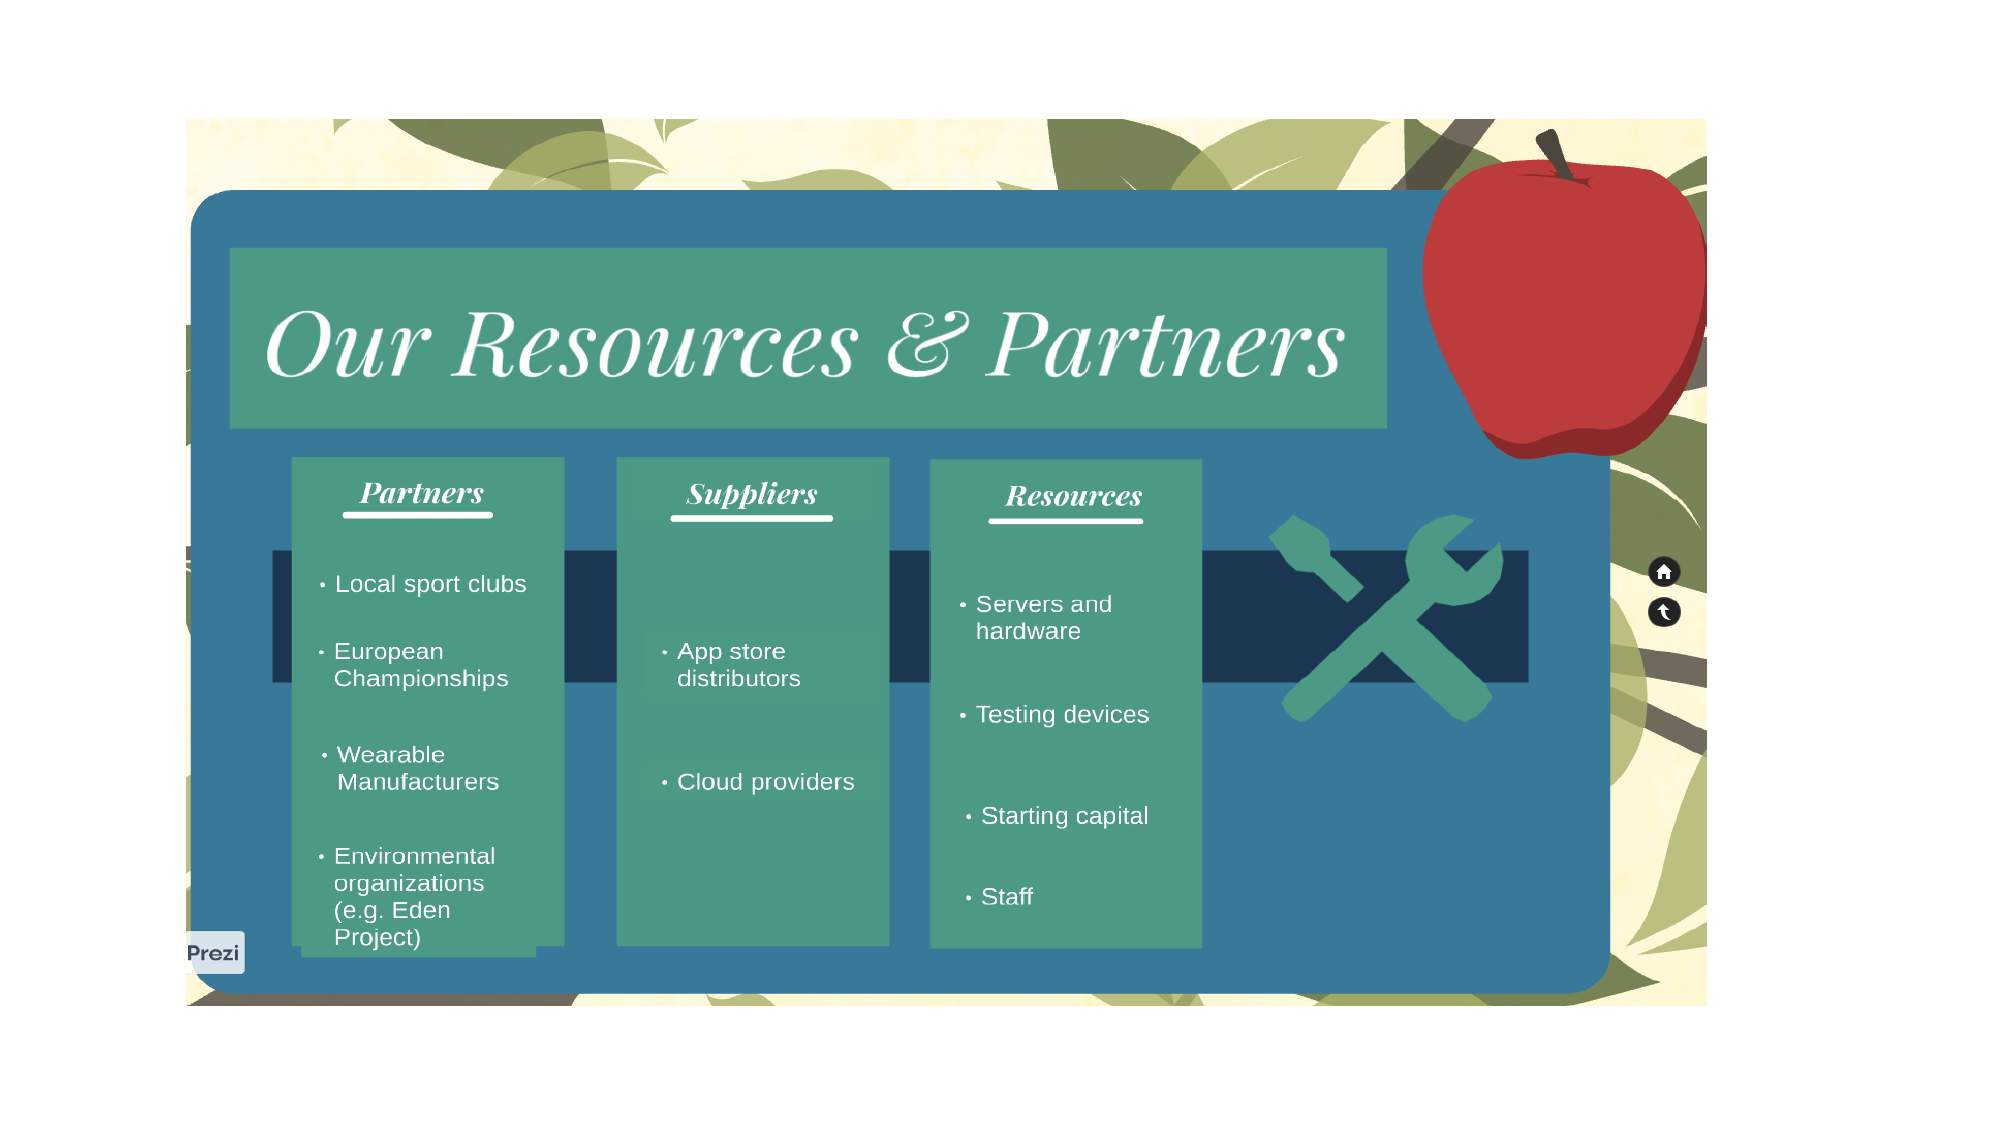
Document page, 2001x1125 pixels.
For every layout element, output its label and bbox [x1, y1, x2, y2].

picture [186, 119, 1707, 1006]
